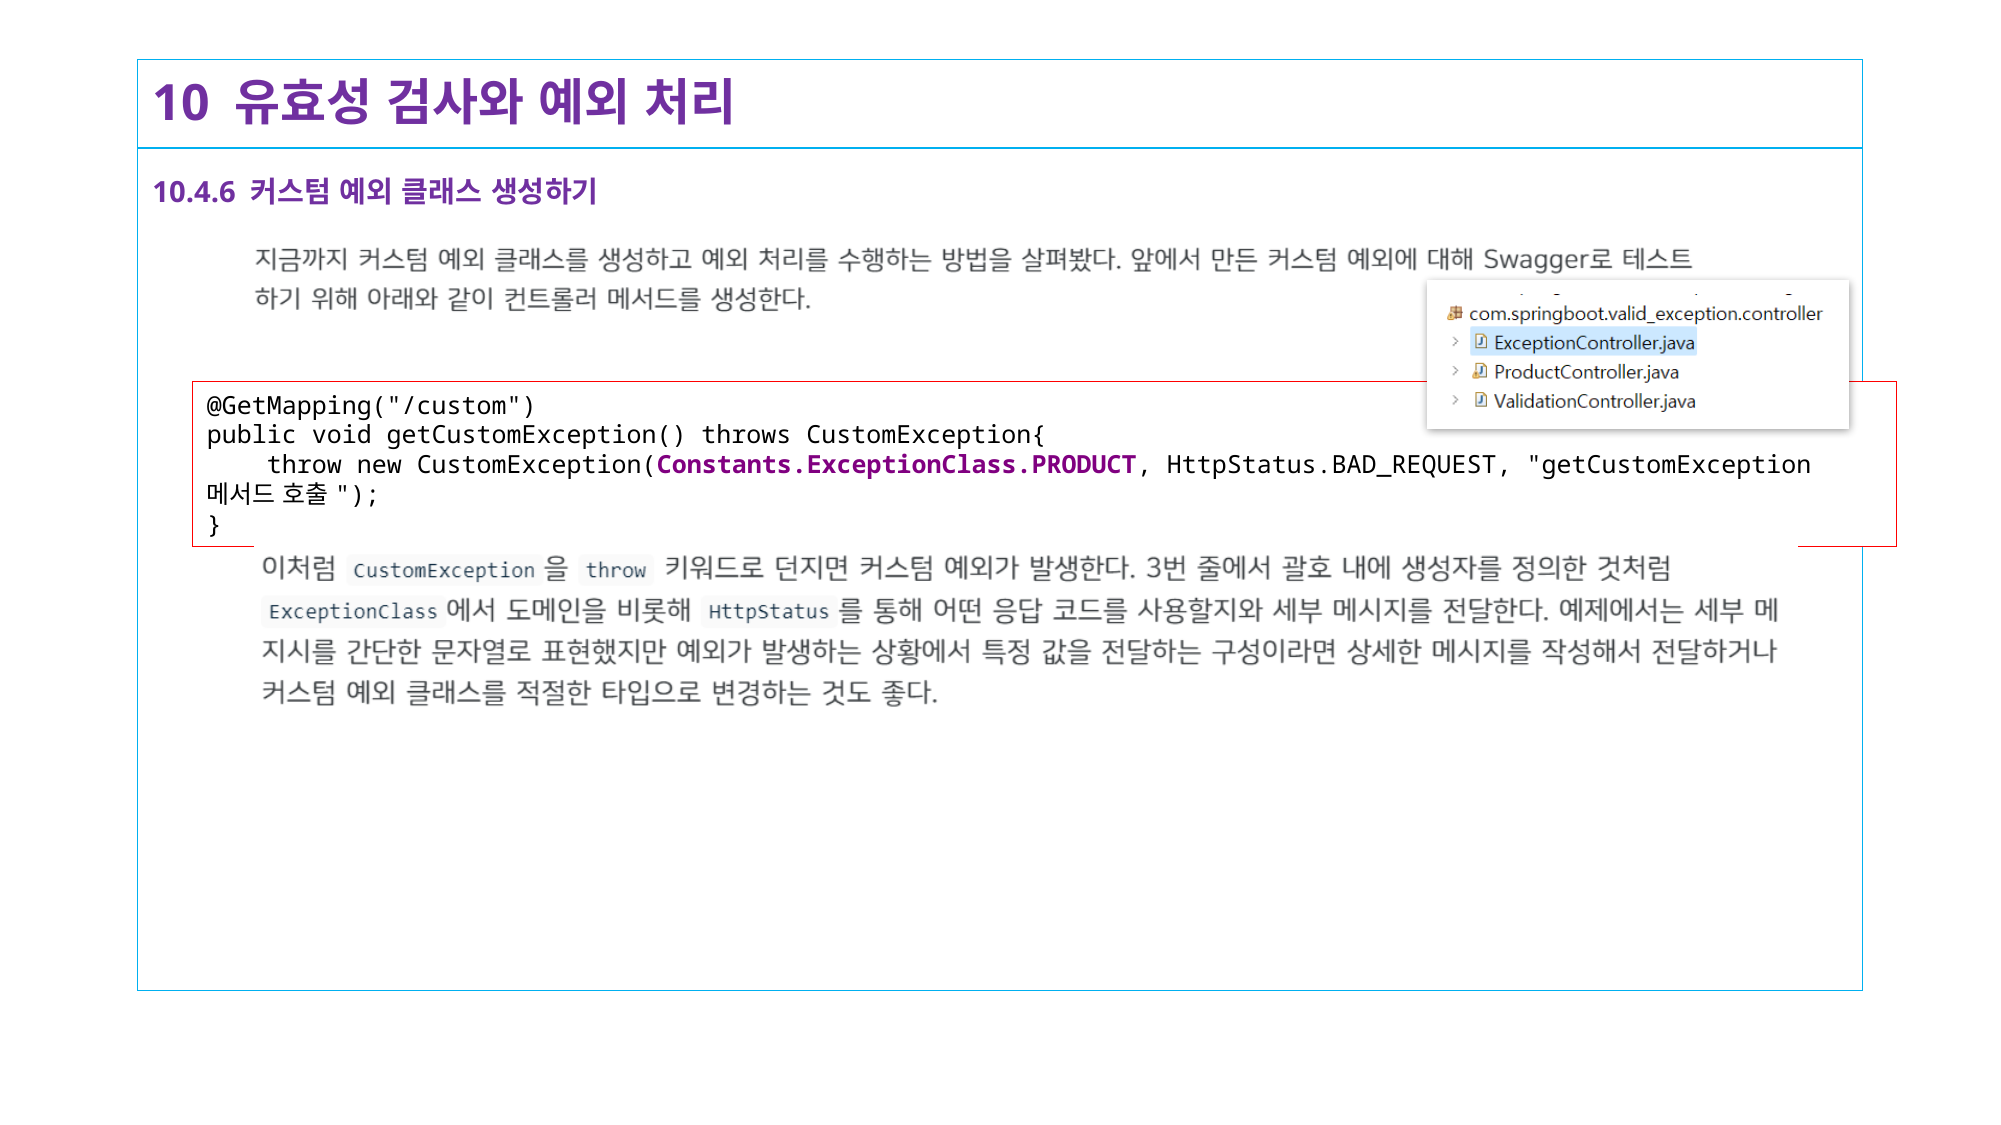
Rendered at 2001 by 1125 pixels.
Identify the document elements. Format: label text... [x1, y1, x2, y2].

text_box @GetMapping("/custom") public void getCustomException() throws CustomException{ throw new CustomException(Constants.ExceptionClass.PRODUCT, HttpStatus.BAD_REQUEST, "getCustomException 메서드 호출"); } [192, 381, 1897, 547]
list 10.4.6 커스텀 예외 클래스 생성하기 [137, 148, 1863, 991]
picture [254, 529, 1798, 720]
picture [242, 232, 1835, 414]
title 10 유효성 검사와 예외 처리 [137, 59, 1863, 148]
